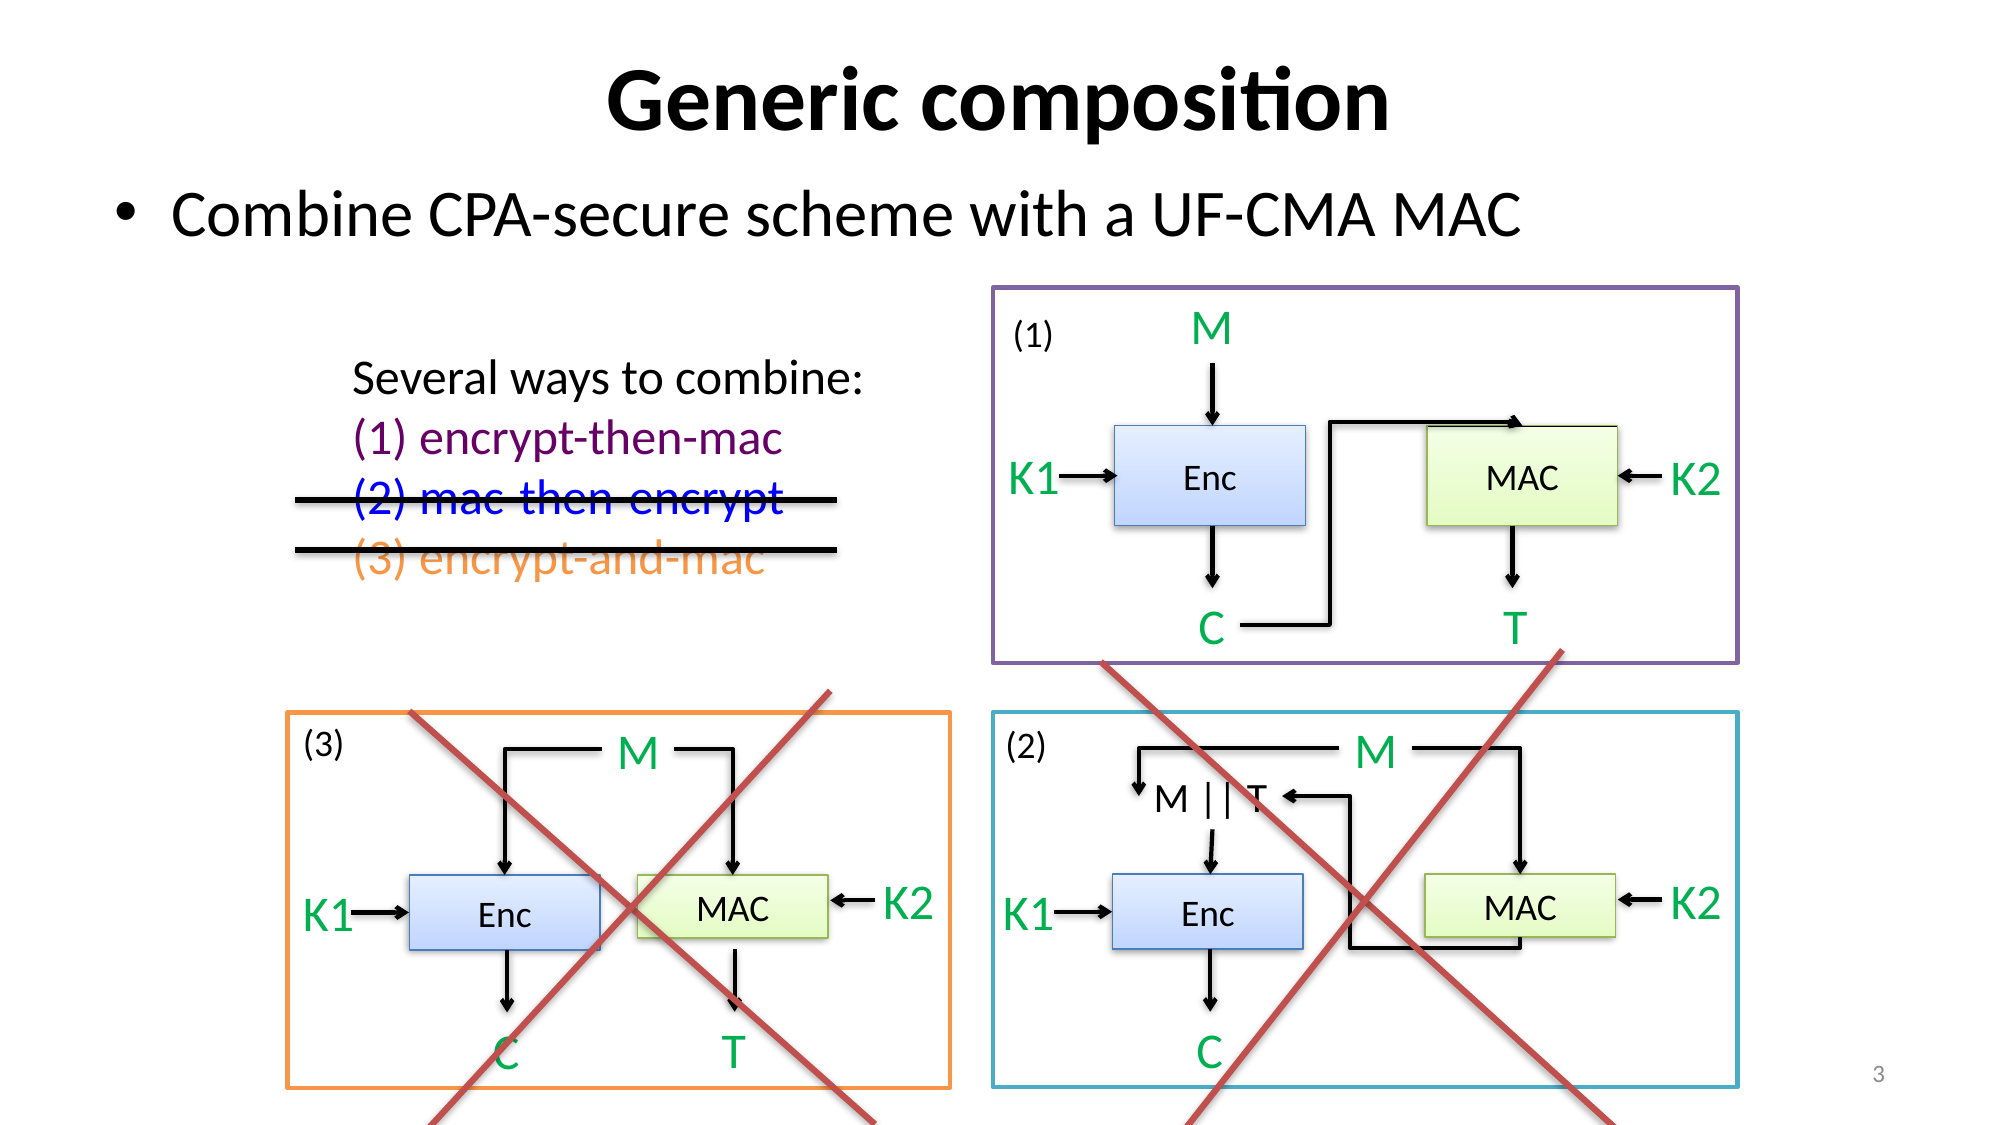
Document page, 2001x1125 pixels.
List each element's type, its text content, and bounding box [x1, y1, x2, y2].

text_box (3) [288, 711, 360, 772]
list Combine CPA-secure scheme with a UF-CMA MAC [99, 162, 1900, 905]
text_box [991, 285, 1740, 665]
text_box K1 [287, 874, 369, 949]
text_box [1240, 425, 1523, 626]
text_box K2 [879, 862, 950, 938]
text_box (2) [990, 713, 1062, 774]
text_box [835, 710, 876, 1125]
text_box M [1175, 287, 1248, 363]
text_box [991, 710, 1095, 908]
text_box [991, 922, 1095, 1089]
text_box K2 [1655, 437, 1737, 513]
title Generic composition [99, 0, 1900, 162]
text_box MAC [1524, 425, 1618, 526]
text_box K1 [993, 437, 1075, 513]
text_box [1159, 649, 1563, 1125]
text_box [1566, 661, 1626, 1125]
text_box K1 [987, 873, 1069, 949]
text_box [876, 710, 952, 1090]
text_box [285, 710, 403, 1090]
text_box (1) [997, 302, 1069, 363]
slide_number 3 [1630, 1042, 1900, 1103]
text_box Several ways to combine: (1) encrypt-then-mac (2) mac-then-encrypt (3) encrypt-and-mac [337, 337, 880, 593]
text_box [1100, 661, 1153, 1125]
text_box [1630, 710, 1740, 1089]
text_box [408, 690, 831, 1125]
text_box K2 [1655, 861, 1737, 937]
text_box Enc [1114, 425, 1238, 526]
text_box C [1183, 587, 1240, 648]
text_box T [1488, 586, 1543, 648]
